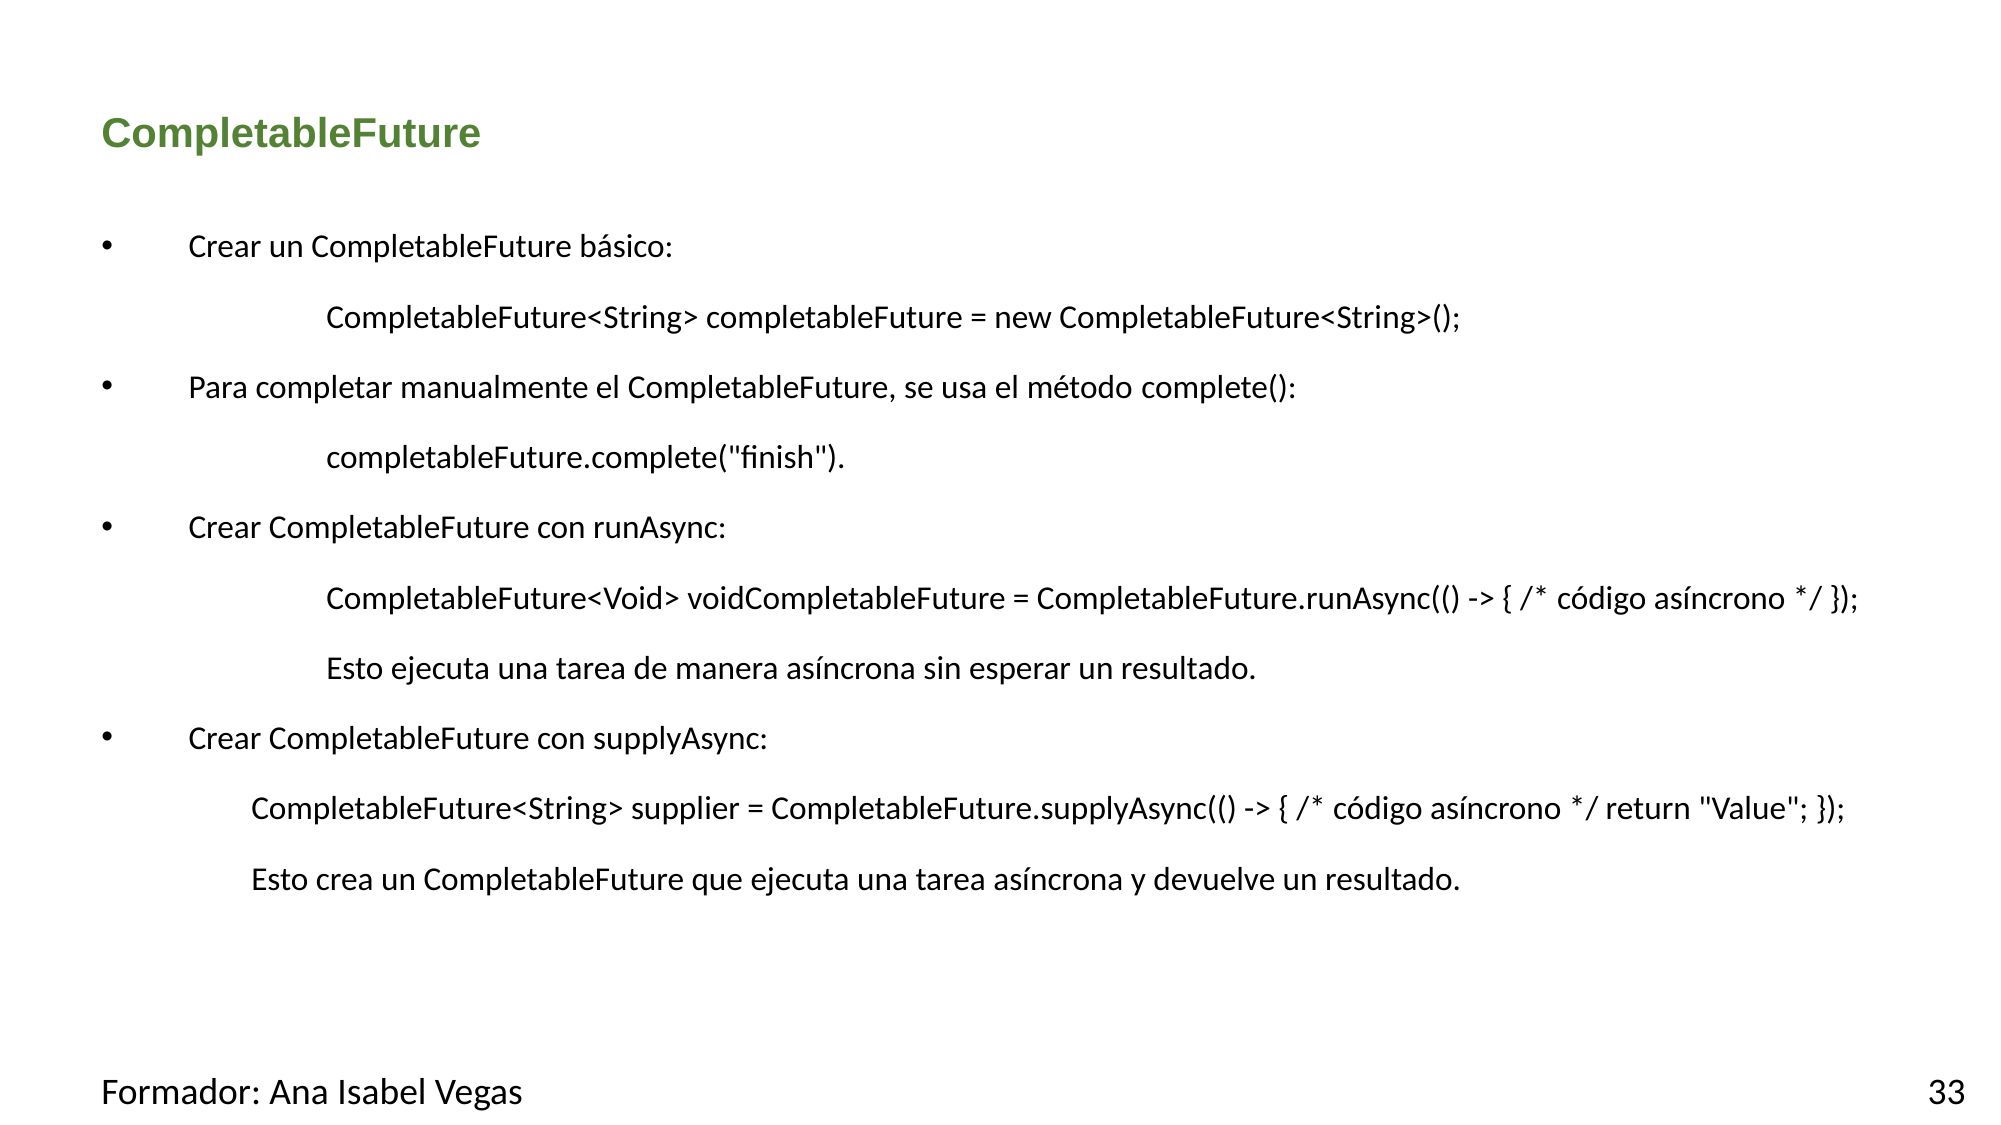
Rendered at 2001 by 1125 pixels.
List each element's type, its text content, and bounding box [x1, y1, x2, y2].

footer Formador: Ana Isabel Vegas [86, 1059, 720, 1120]
list Crear un CompletableFuture básico: CompletableFuture<String> completableFuture = new CompletableFuture<String>(); Para completar manualmente el CompletableFuture, se usa el método complete(): completableFuture.complete("finish"). Crear CompletableFuture con runAsync: CompletableFuture<Void> voidCompletableFuture = CompletableFuture.runAsync(() -> { /* código asíncrono */ }); Esto ejecuta una tarea de manera asíncrona sin esperar un resultado. Crear CompletableFuture con supplyAsync: CompletableFuture<String> supplier = CompletableFuture.supplyAsync(() -> { /* código asíncrono */ return "Value"; }); Esto crea un CompletableFuture que ejecuta una tarea asíncrona y devuelve un resultado. [86, 197, 1898, 269]
slide_number 33 [1913, 1060, 1993, 1121]
title CompletableFuture [86, 103, 1898, 175]
